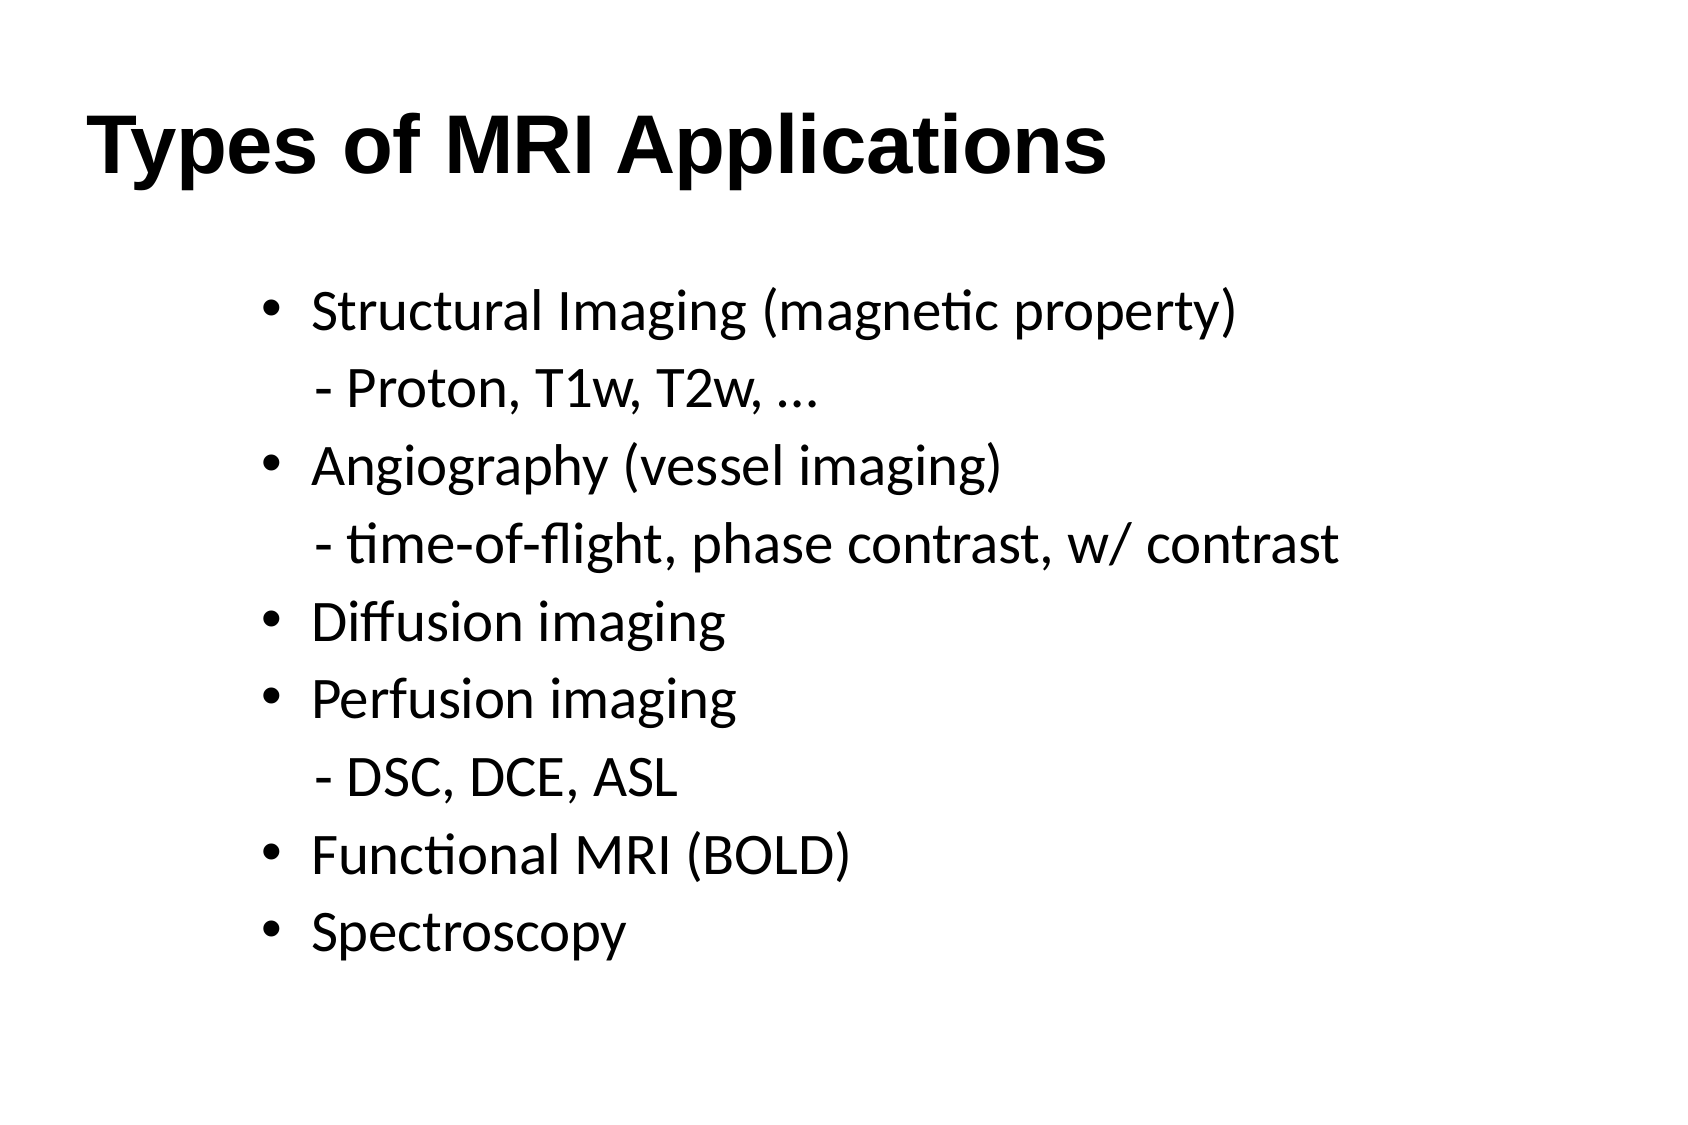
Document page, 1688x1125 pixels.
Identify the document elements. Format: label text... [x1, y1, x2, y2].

title Types of MRI Applications [84, 43, 1604, 234]
text_box Structural Imaging (magnetic property) ‐ Proton, T1w, T2w, … Angiography (vessel imaging) ‐ time‐of‐flight, phase contrast, w/ contrast Diffusion imaging Perfusion imaging ‐ DSC, DCE, ASL Functional MRI (BOLD) Spectroscopy [259, 262, 1345, 964]
